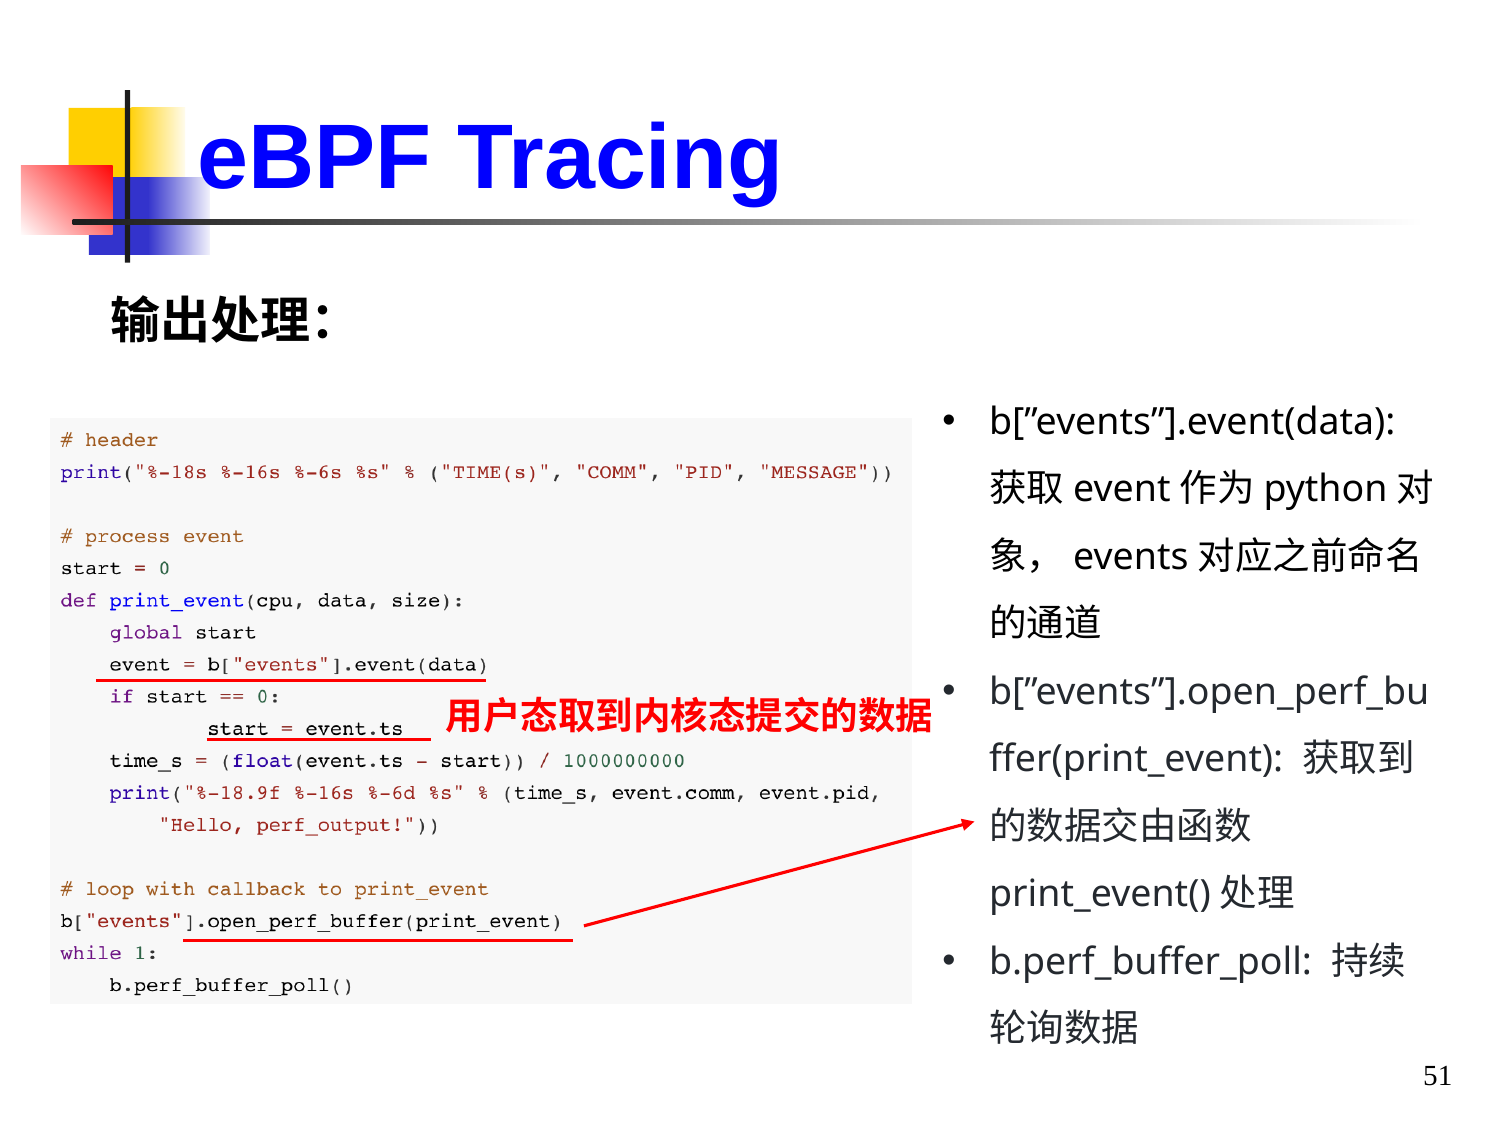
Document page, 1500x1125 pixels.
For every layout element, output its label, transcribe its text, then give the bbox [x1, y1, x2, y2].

picture [50, 417, 912, 1004]
text_box 输出处理： [95, 281, 722, 356]
text_box b[”events”].event(data): 获取event作为python对象，events对应之前命名的通道 b[”events”].open_perf_buffer(print_event): 获取到的数据交由函数print_event()处理 b.perf_buffer_poll: 持续轮询数据 [927, 366, 1449, 1057]
text_box 用户态取到内核态提交的数据 [916, 684, 953, 745]
text_box eBPF Tracing [182, 89, 1435, 220]
slide_number 51 [1155, 1024, 1468, 1100]
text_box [583, 821, 975, 927]
